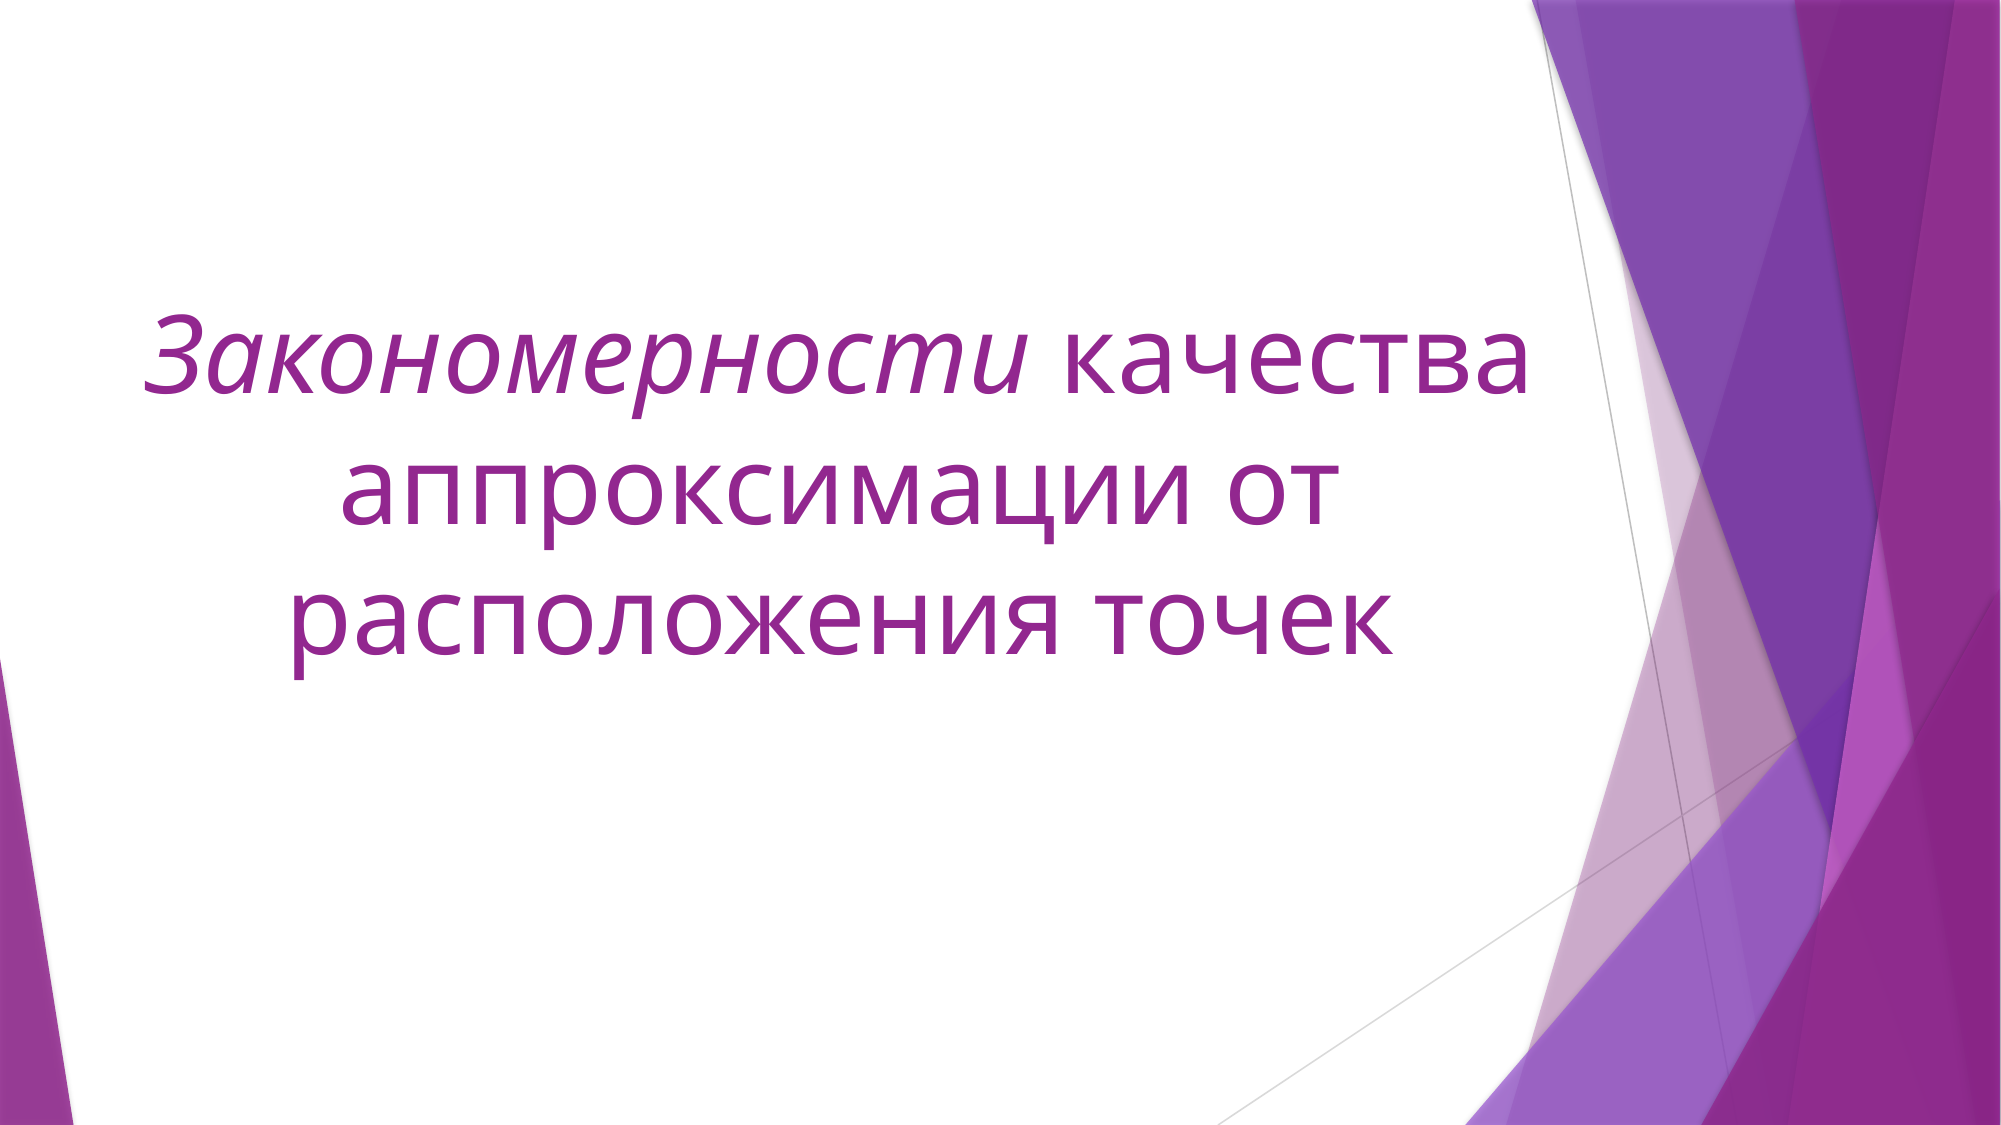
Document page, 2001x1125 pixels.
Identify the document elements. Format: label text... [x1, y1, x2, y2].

title Закономерности качества аппроксимации от расположения точек [130, 277, 1550, 720]
